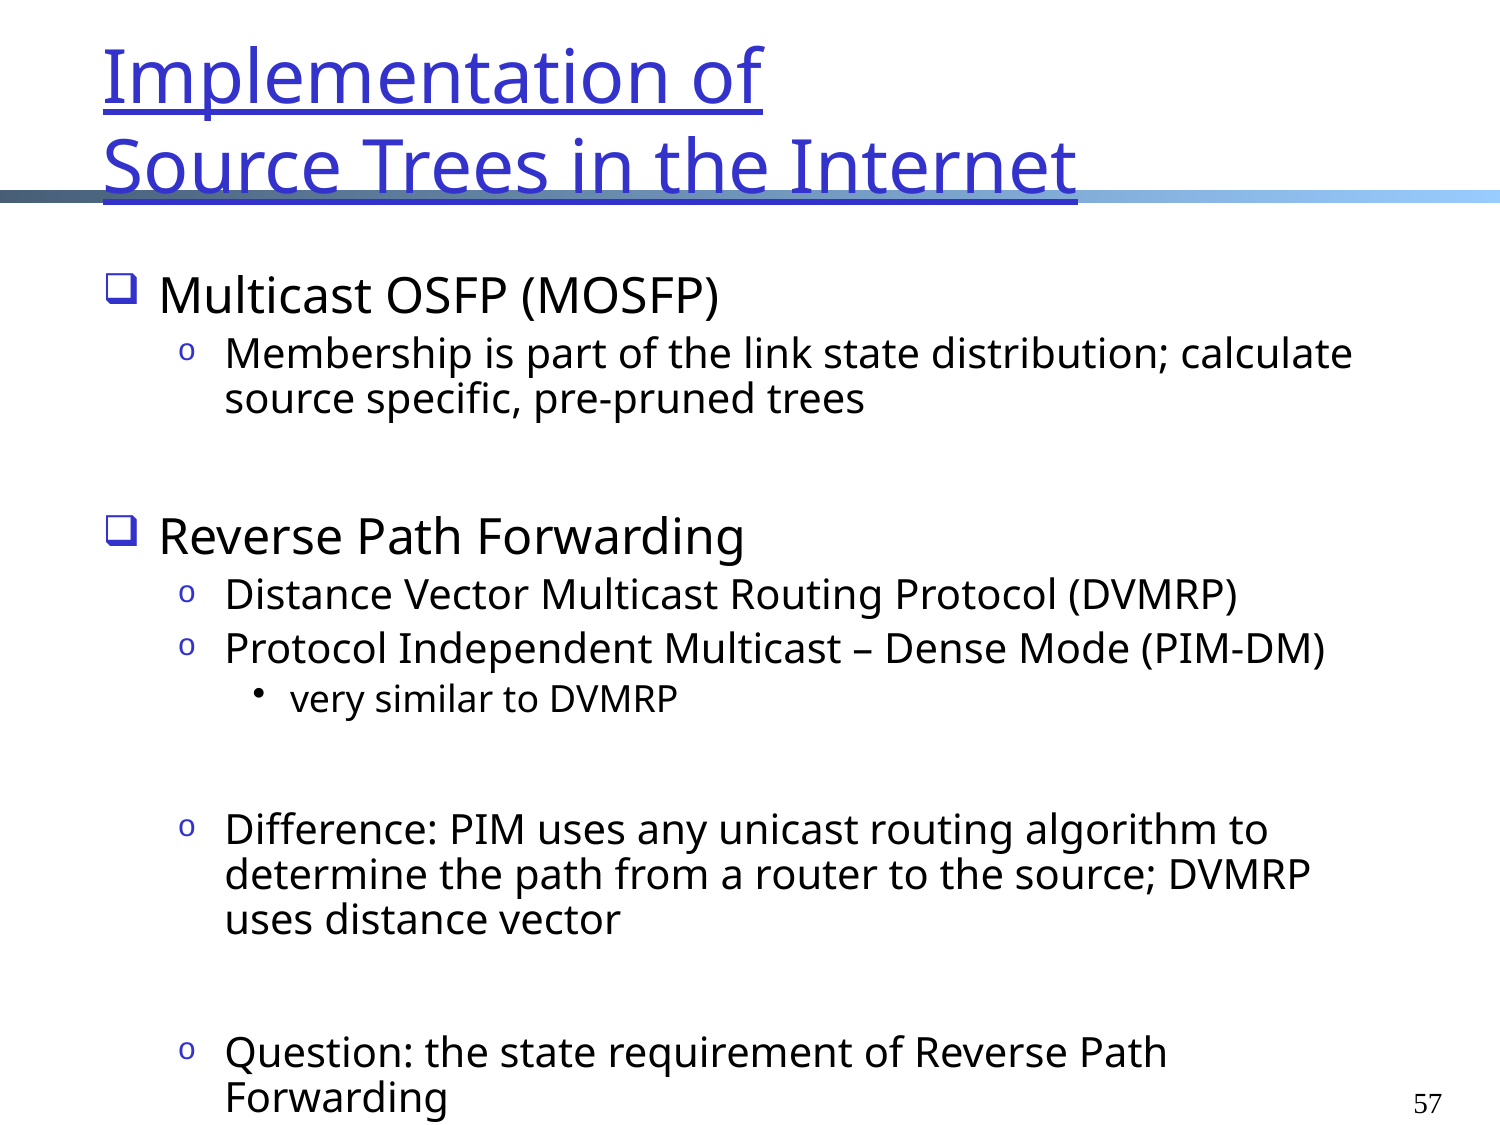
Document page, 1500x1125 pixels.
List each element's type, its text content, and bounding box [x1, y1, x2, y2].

slide_number 57 [1387, 1076, 1459, 1125]
title Implementation of Source Trees in the Internet [87, 24, 1404, 213]
list Multicast OSFP (MOSFP) Membership is part of the link state distribution; calculate source specific, pre-pruned trees Reverse Path Forwarding Distance Vector Multicast Routing Protocol (DVMRP) Protocol Independent Multicast – Dense Mode (PIM-DM) very similar to DVMRP Difference: PIM uses any unicast routing algorithm to determine the path from a router to the source; DVMRP uses distance vector Question: the state requirement of Reverse Path Forwarding [87, 262, 1409, 1060]
text_box [1424, 190, 1428, 203]
